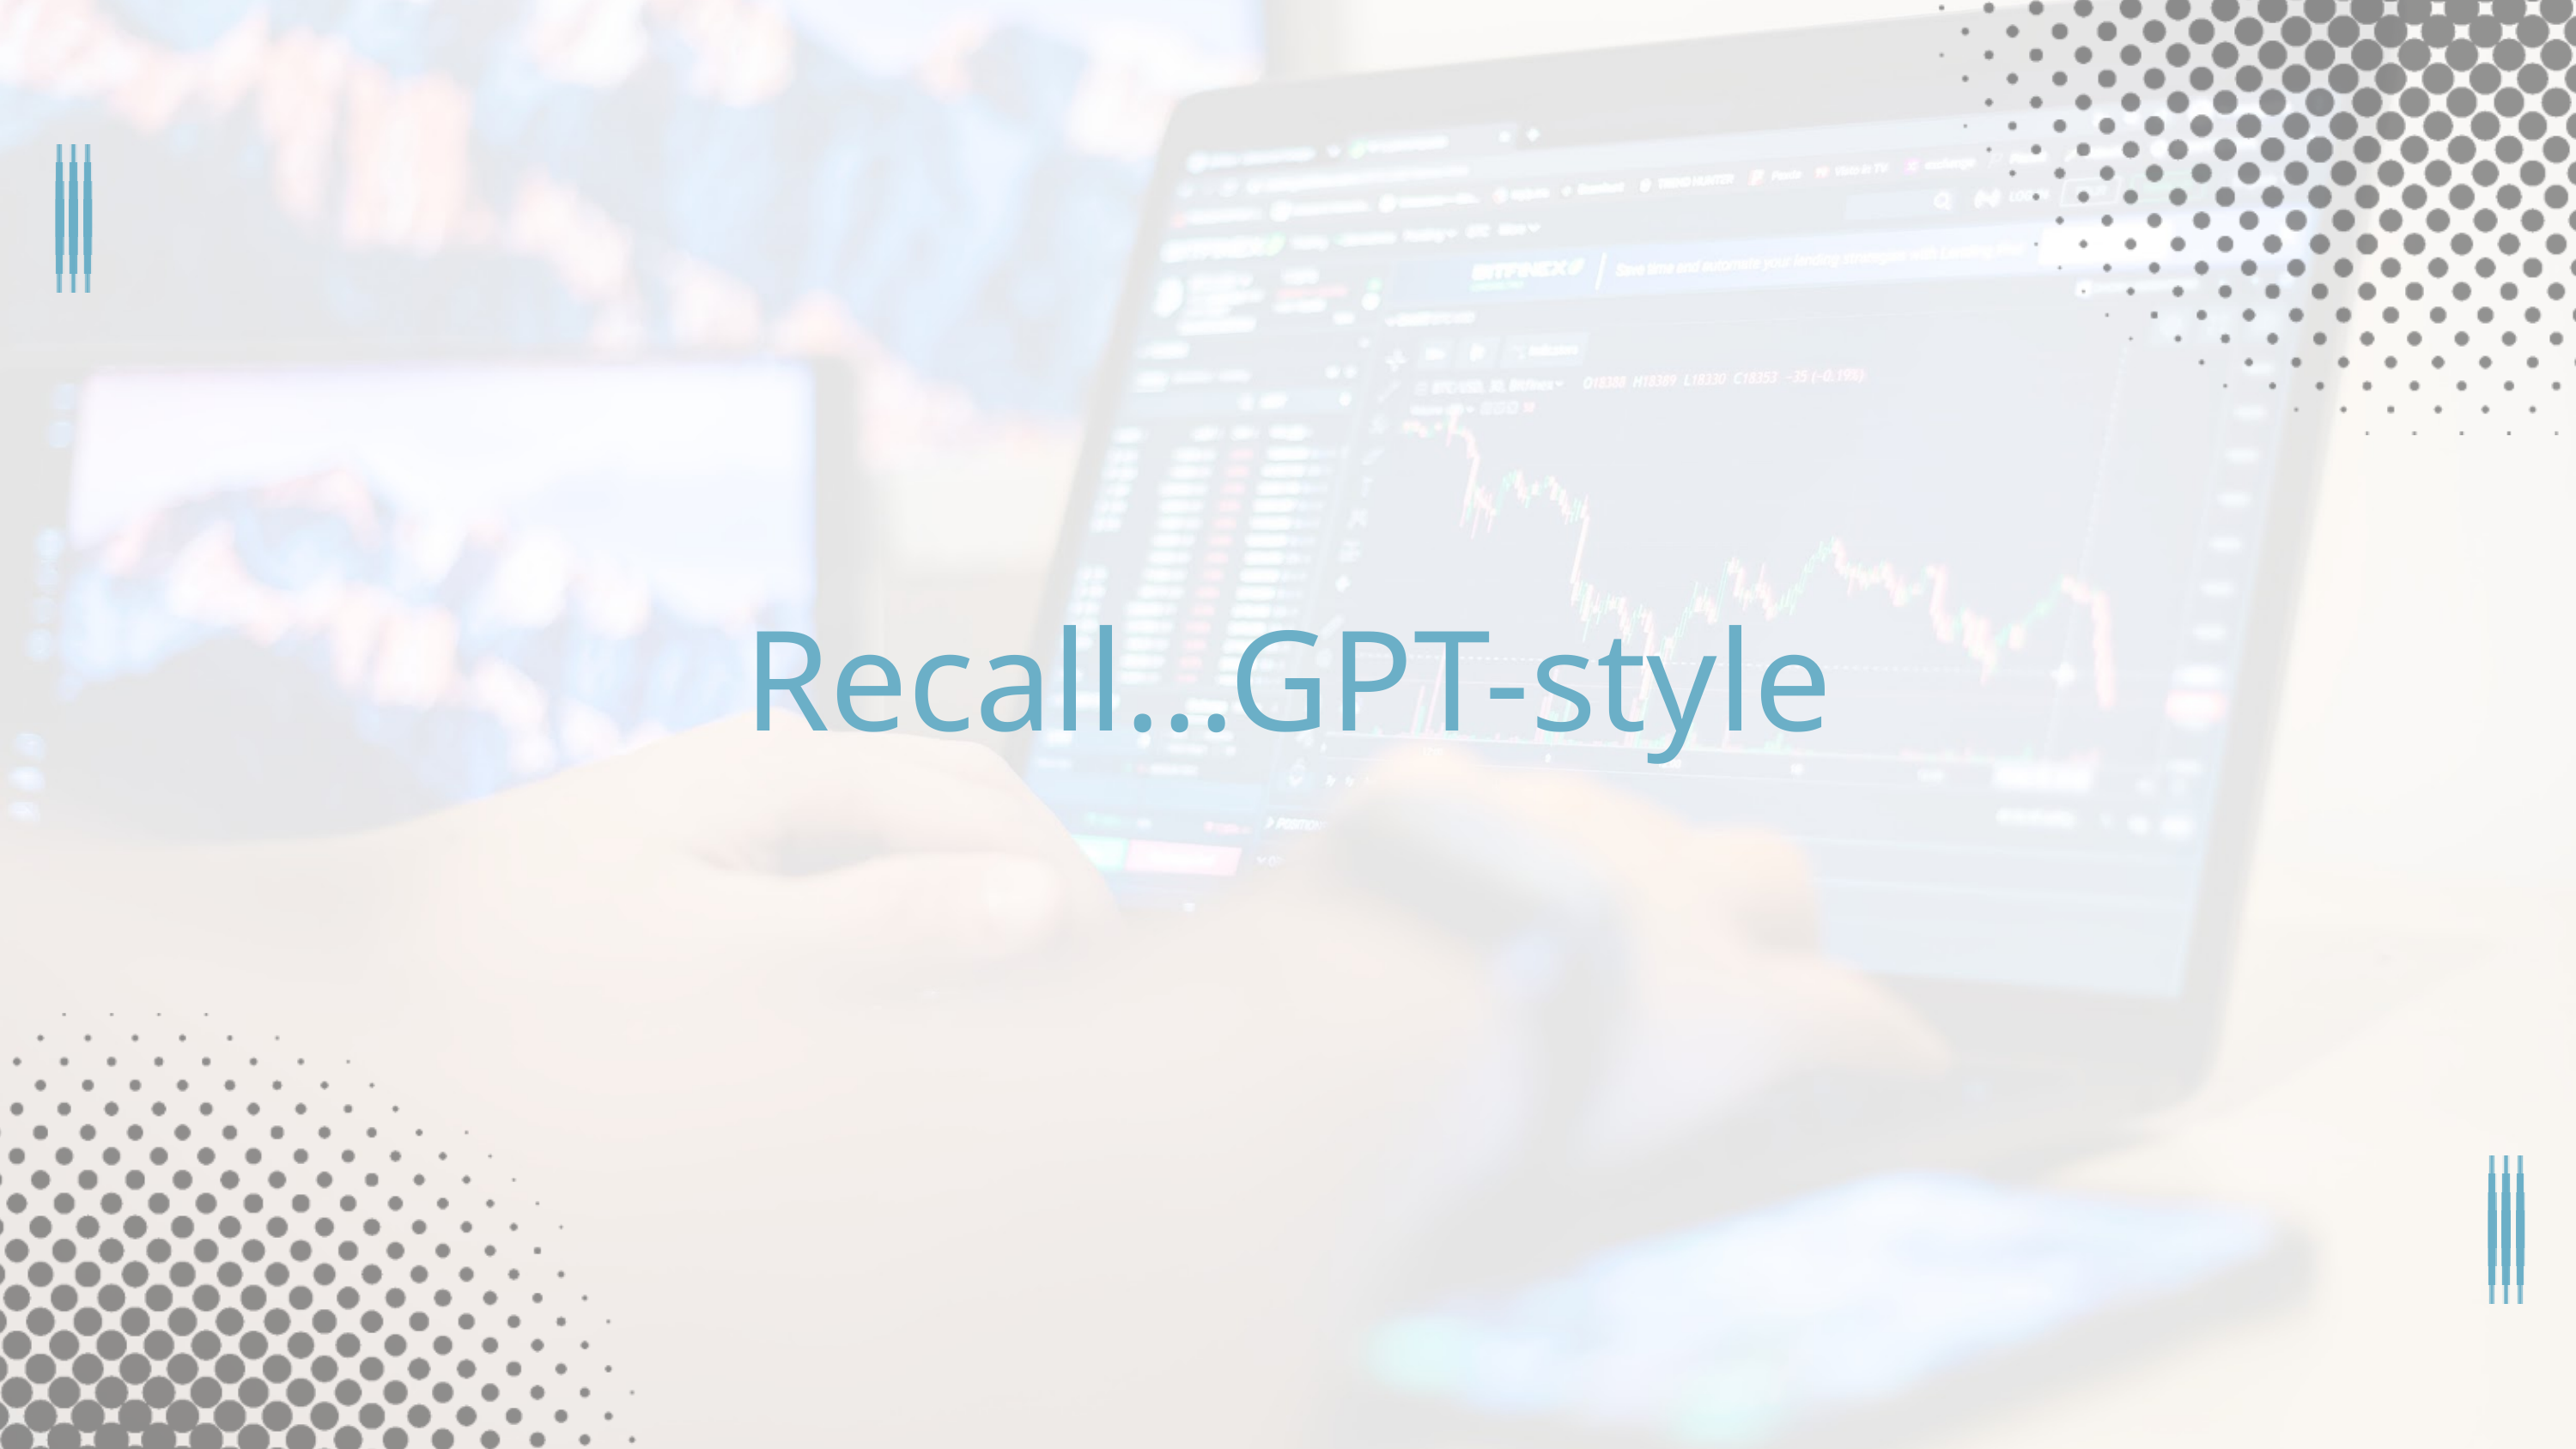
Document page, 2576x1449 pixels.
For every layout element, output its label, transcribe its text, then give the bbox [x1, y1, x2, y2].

text_box [55, 144, 93, 293]
text_box [2488, 1155, 2525, 1304]
text_box [1917, 0, 2576, 435]
text_box [0, 1013, 659, 1449]
text_box [0, 0, 2576, 1449]
text_box Recall...GPT-style [194, 573, 2382, 759]
